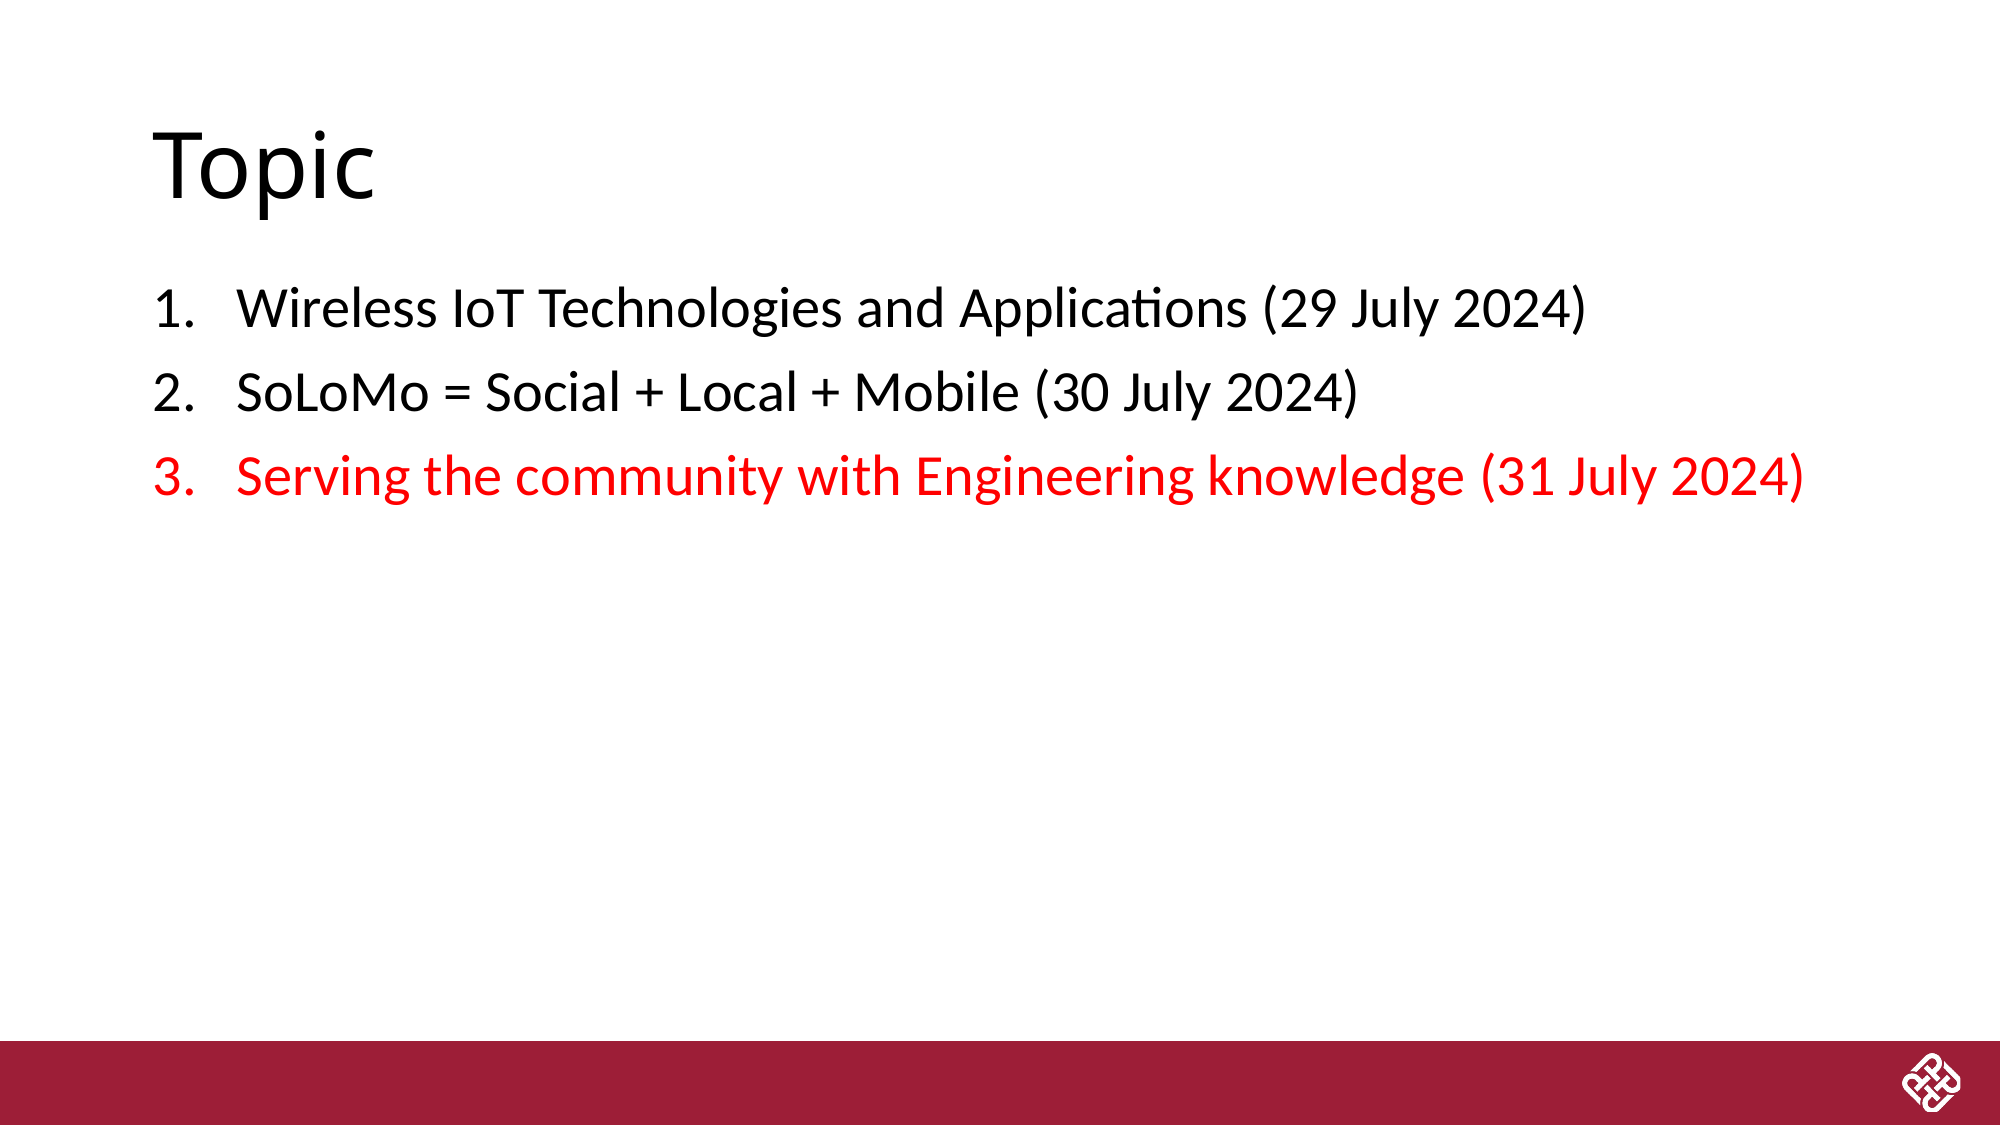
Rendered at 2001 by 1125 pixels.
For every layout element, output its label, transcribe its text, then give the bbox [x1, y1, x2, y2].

title Topic [137, 59, 1863, 270]
picture [0, 1041, 2000, 1125]
list Wireless IoT Technologies and Applications (29 July 2024) SoLoMo = Social + Local + Mobile (30 July 2024) Serving the community with Engineering knowledge (31 July 2024) [137, 270, 1863, 984]
